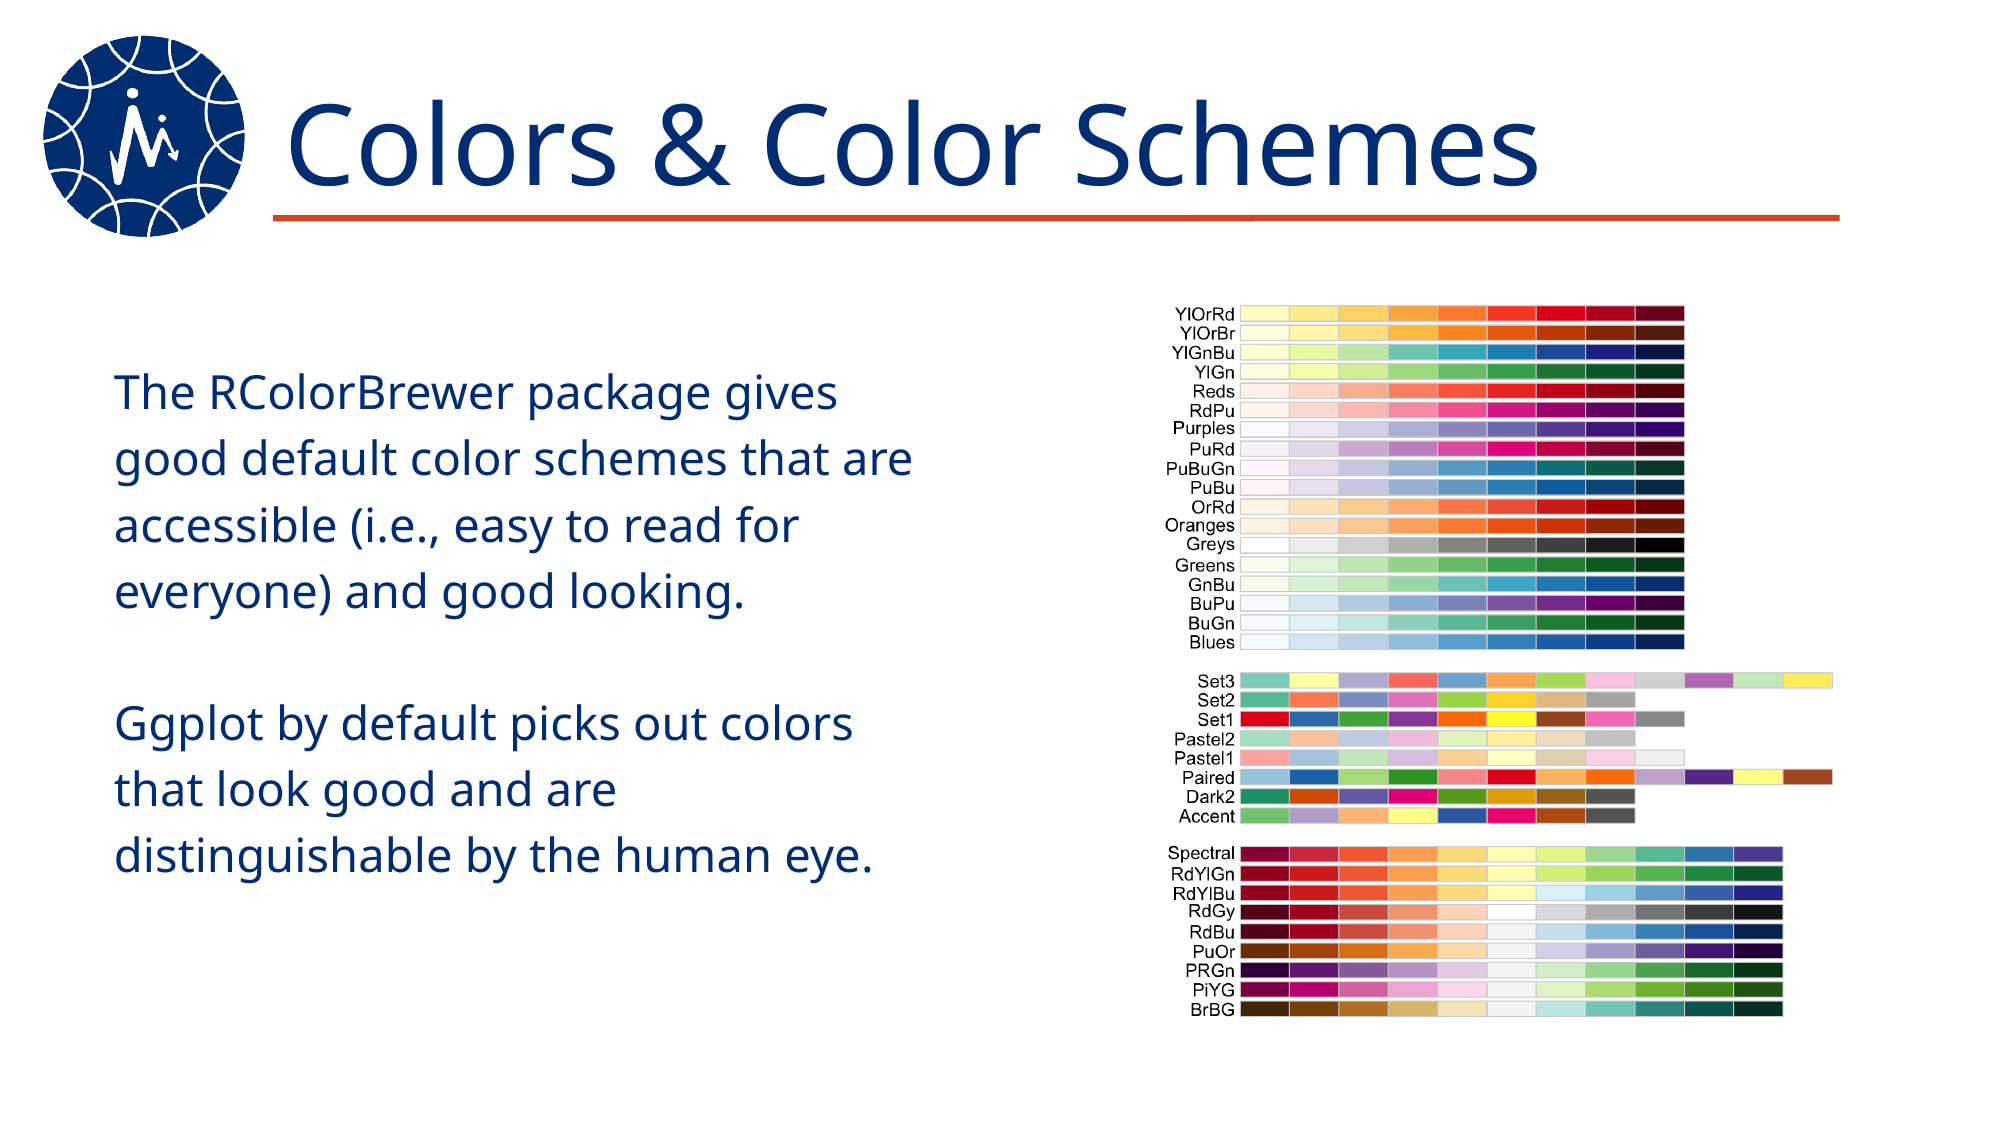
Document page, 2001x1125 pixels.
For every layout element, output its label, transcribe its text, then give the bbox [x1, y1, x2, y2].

picture [1128, 229, 1900, 1111]
text_box The RColorBrewer package gives good default color schemes that are accessible (i.e., easy to read for everyone) and good looking. Ggplot by default picks out colors that look good and are distinguishable by the human eye. [114, 353, 957, 882]
text_box Colors & Color Schemes [284, 50, 1546, 208]
picture [43, 35, 245, 237]
